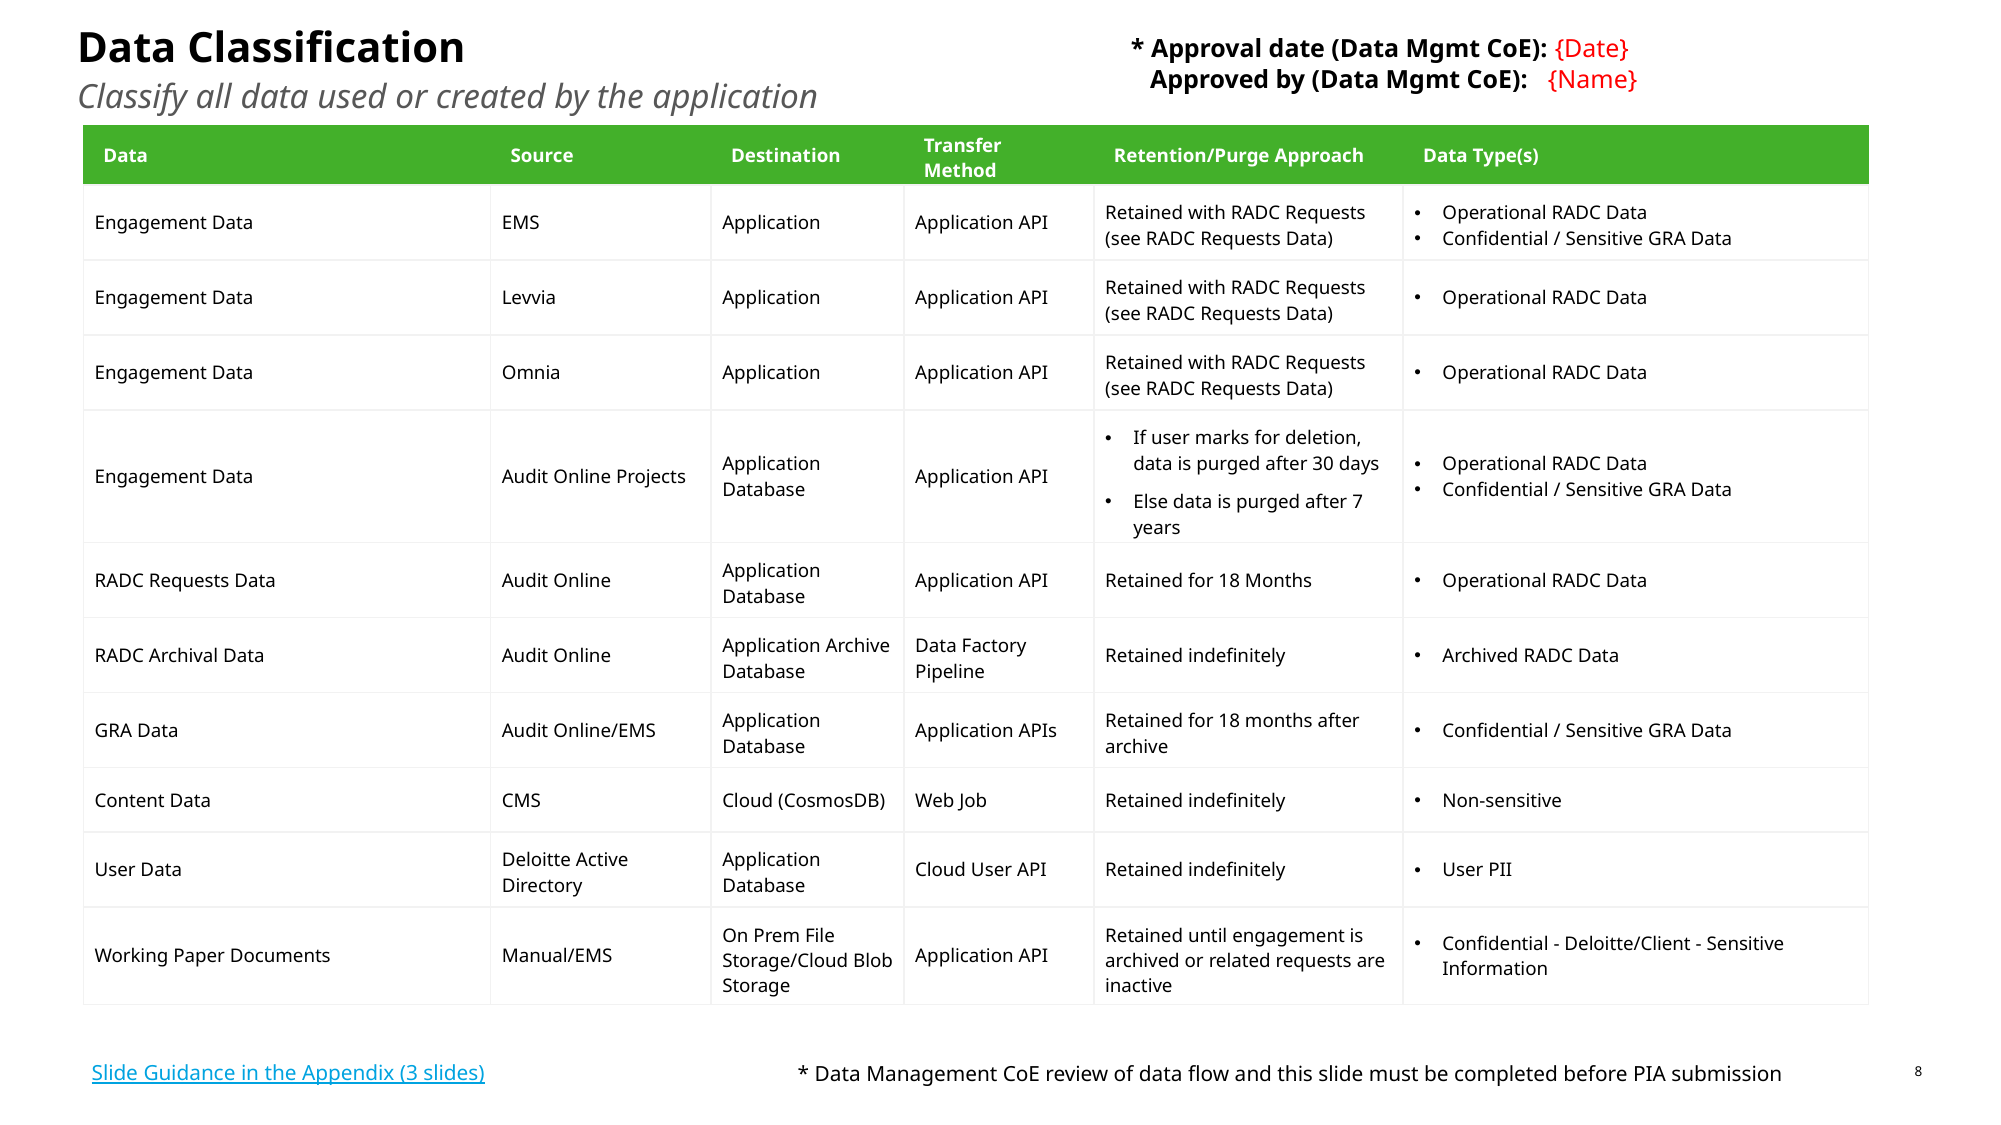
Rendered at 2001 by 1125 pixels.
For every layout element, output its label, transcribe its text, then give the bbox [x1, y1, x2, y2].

table_cell Application API [905, 908, 1093, 1004]
table_cell If user marks for deletion, data is purged after 30 days Else data is purged after 7 years [1095, 411, 1402, 542]
table_cell Retained until engagement is archived or related requests are inactive [1095, 908, 1402, 1004]
table_cell RADC Archival Data [84, 618, 490, 692]
table_cell Application Database [712, 543, 903, 617]
table_cell Operational RADC Data [1404, 336, 1868, 409]
table_cell Retained for 18 Months [1095, 543, 1402, 617]
table_cell Application API [905, 411, 1093, 542]
table_cell Operational RADC Data [1404, 261, 1868, 334]
text_box * Approval date (Data Mgmt CoE): {Date} Approved by (Data Mgmt CoE): {Name} [1116, 14, 1954, 110]
table_cell Engagement Data [84, 411, 490, 542]
title Data Classification [77, 20, 1116, 76]
table_cell Application API [905, 543, 1093, 617]
table_cell Audit Online/EMS [491, 693, 710, 767]
table_cell Levvia [491, 261, 710, 334]
table_cell Retained with RADC Requests (see RADC Requests Data) [1095, 336, 1402, 409]
table_cell Application APIs [905, 693, 1093, 767]
table_cell Working Paper Documents [84, 908, 490, 1004]
table_cell Application [712, 186, 903, 259]
text_box * Data Management CoE review of data flow and this slide must be completed before PIA submission [782, 1052, 1904, 1093]
table_cell Audit Online [491, 618, 710, 692]
table_cell Operational RADC Data [1404, 543, 1868, 617]
table_cell Application API [905, 336, 1093, 409]
table_cell Non-sensitive [1404, 768, 1868, 831]
table_cell Application API [905, 186, 1093, 259]
table_cell Operational RADC Data Confidential / Sensitive GRA Data [1404, 186, 1868, 259]
table_cell Application Database [712, 833, 903, 906]
table_cell Engagement Data [84, 186, 490, 259]
list Classify all data used or created by the application [77, 76, 1000, 113]
table_cell User Data [84, 833, 490, 906]
table_cell Application [712, 261, 903, 334]
table_cell Application Archive Database [712, 618, 903, 692]
table_cell Omnia [491, 336, 710, 409]
table_cell Cloud (CosmosDB) [712, 768, 903, 831]
table_cell On Prem File Storage/Cloud Blob Storage [712, 908, 903, 1004]
table_cell Engagement Data [84, 261, 490, 334]
table_header Source [491, 125, 711, 184]
table_cell Audit Online [491, 543, 710, 617]
table_cell Engagement Data [84, 336, 490, 409]
table_cell Web Job [905, 768, 1093, 831]
table_cell Application Database [712, 693, 903, 767]
table_header Retention/Purge Approach [1094, 125, 1403, 184]
table_header Destination [711, 125, 904, 184]
table_cell Confidential / Sensitive GRA Data [1404, 693, 1868, 767]
table_cell Operational RADC Data Confidential / Sensitive GRA Data [1404, 411, 1868, 542]
table_cell Cloud User API [905, 833, 1093, 906]
table_cell Application [712, 336, 903, 409]
table_header Transfer Method [904, 125, 1094, 184]
table_cell User PII [1404, 833, 1868, 906]
table_cell RADC Requests Data [84, 543, 490, 617]
table_cell Data Factory Pipeline [905, 618, 1093, 692]
table_header Data [83, 125, 491, 184]
table_cell EMS [491, 186, 710, 259]
table_cell Retained with RADC Requests (see RADC Requests Data) [1095, 261, 1402, 334]
table_cell Retained indefinitely [1095, 833, 1402, 906]
table_cell Retained for 18 months after archive [1095, 693, 1402, 767]
table_cell Retained with RADC Requests (see RADC Requests Data) [1095, 186, 1402, 259]
table_cell Confidential - Deloitte/Client - Sensitive Information [1404, 908, 1868, 1004]
table_cell CMS [491, 768, 710, 831]
text_box Slide Guidance in the Appendix (3 slides) [77, 1055, 558, 1091]
table_cell Archived RADC Data [1404, 618, 1868, 692]
table_cell Application Database [712, 411, 903, 542]
table_cell Deloitte Active Directory [491, 833, 710, 906]
table_cell Content Data [84, 768, 490, 831]
table_cell Audit Online Projects [491, 411, 710, 542]
table_cell Application API [905, 261, 1093, 334]
table_cell Retained indefinitely [1095, 768, 1402, 831]
table_cell GRA Data [84, 693, 490, 767]
table_cell Manual/EMS [491, 908, 710, 1004]
table_header Data Type(s) [1403, 125, 1869, 184]
table_cell Retained indefinitely [1095, 618, 1402, 692]
